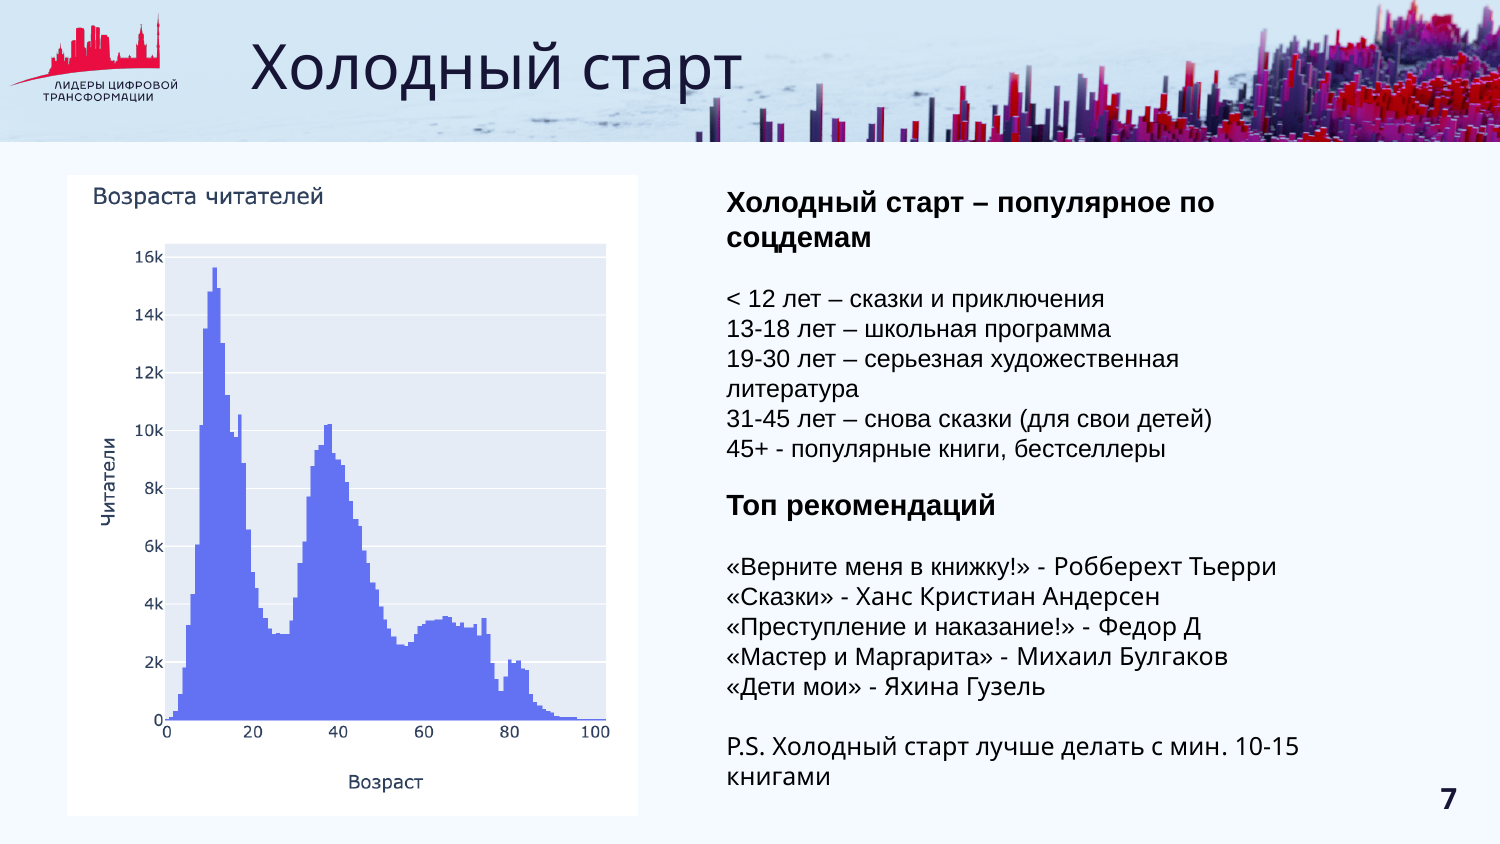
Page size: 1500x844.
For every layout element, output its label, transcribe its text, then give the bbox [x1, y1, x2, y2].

text_box Топ рекомендаций «Верните меня в книжку!» - Робберехт Тьерри «Сказки» - Ханс Кристиан Андерсен «Преступление и наказание!» - Федор Д «Мастер и Маргарита» - Михаил Булгаков «Дети мои» - Яхина Гузель P.S. Холодный старт лучше делать с мин. 10-15 книгами [711, 478, 1372, 798]
text_box 7 [1434, 780, 1485, 821]
picture [0, 0, 1500, 844]
title Холодный старт [236, 17, 987, 117]
text_box Холодный старт – популярное по соцдемам < 12 лет – сказки и приключения 13-18 лет – школьная программа 19-30 лет – серьезная художественная литература 31-45 лет – снова сказки (для свои детей) 45+ - популярные книги, бестселлеры [711, 175, 1252, 470]
